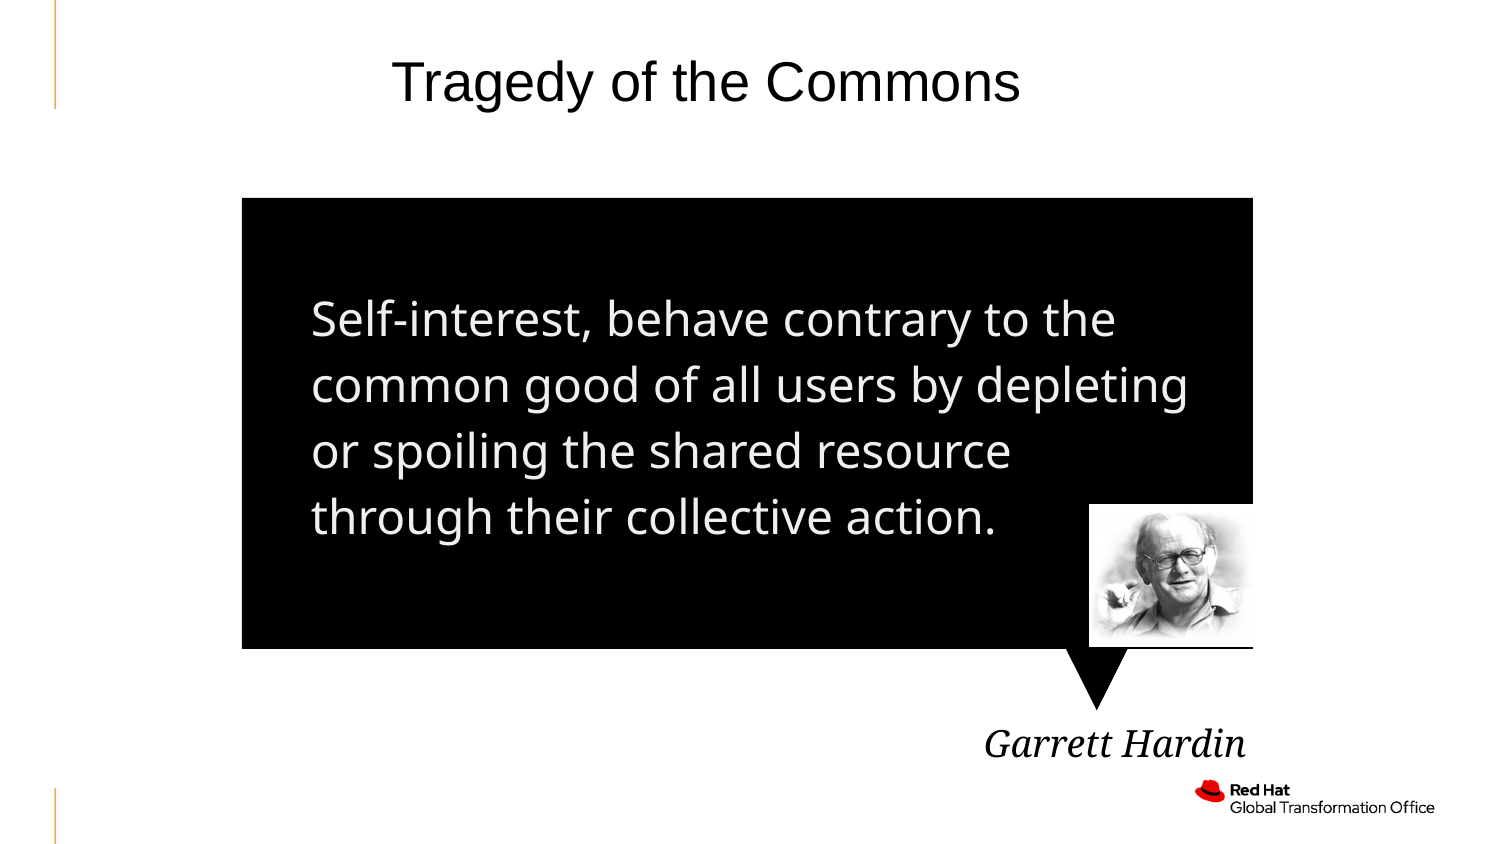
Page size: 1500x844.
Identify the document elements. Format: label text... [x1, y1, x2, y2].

picture [1193, 776, 1438, 821]
text_box Garrett Hardin [968, 704, 1284, 779]
picture [1088, 504, 1254, 647]
title Tragedy of the Commons [376, 30, 1055, 125]
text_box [241, 197, 1254, 711]
